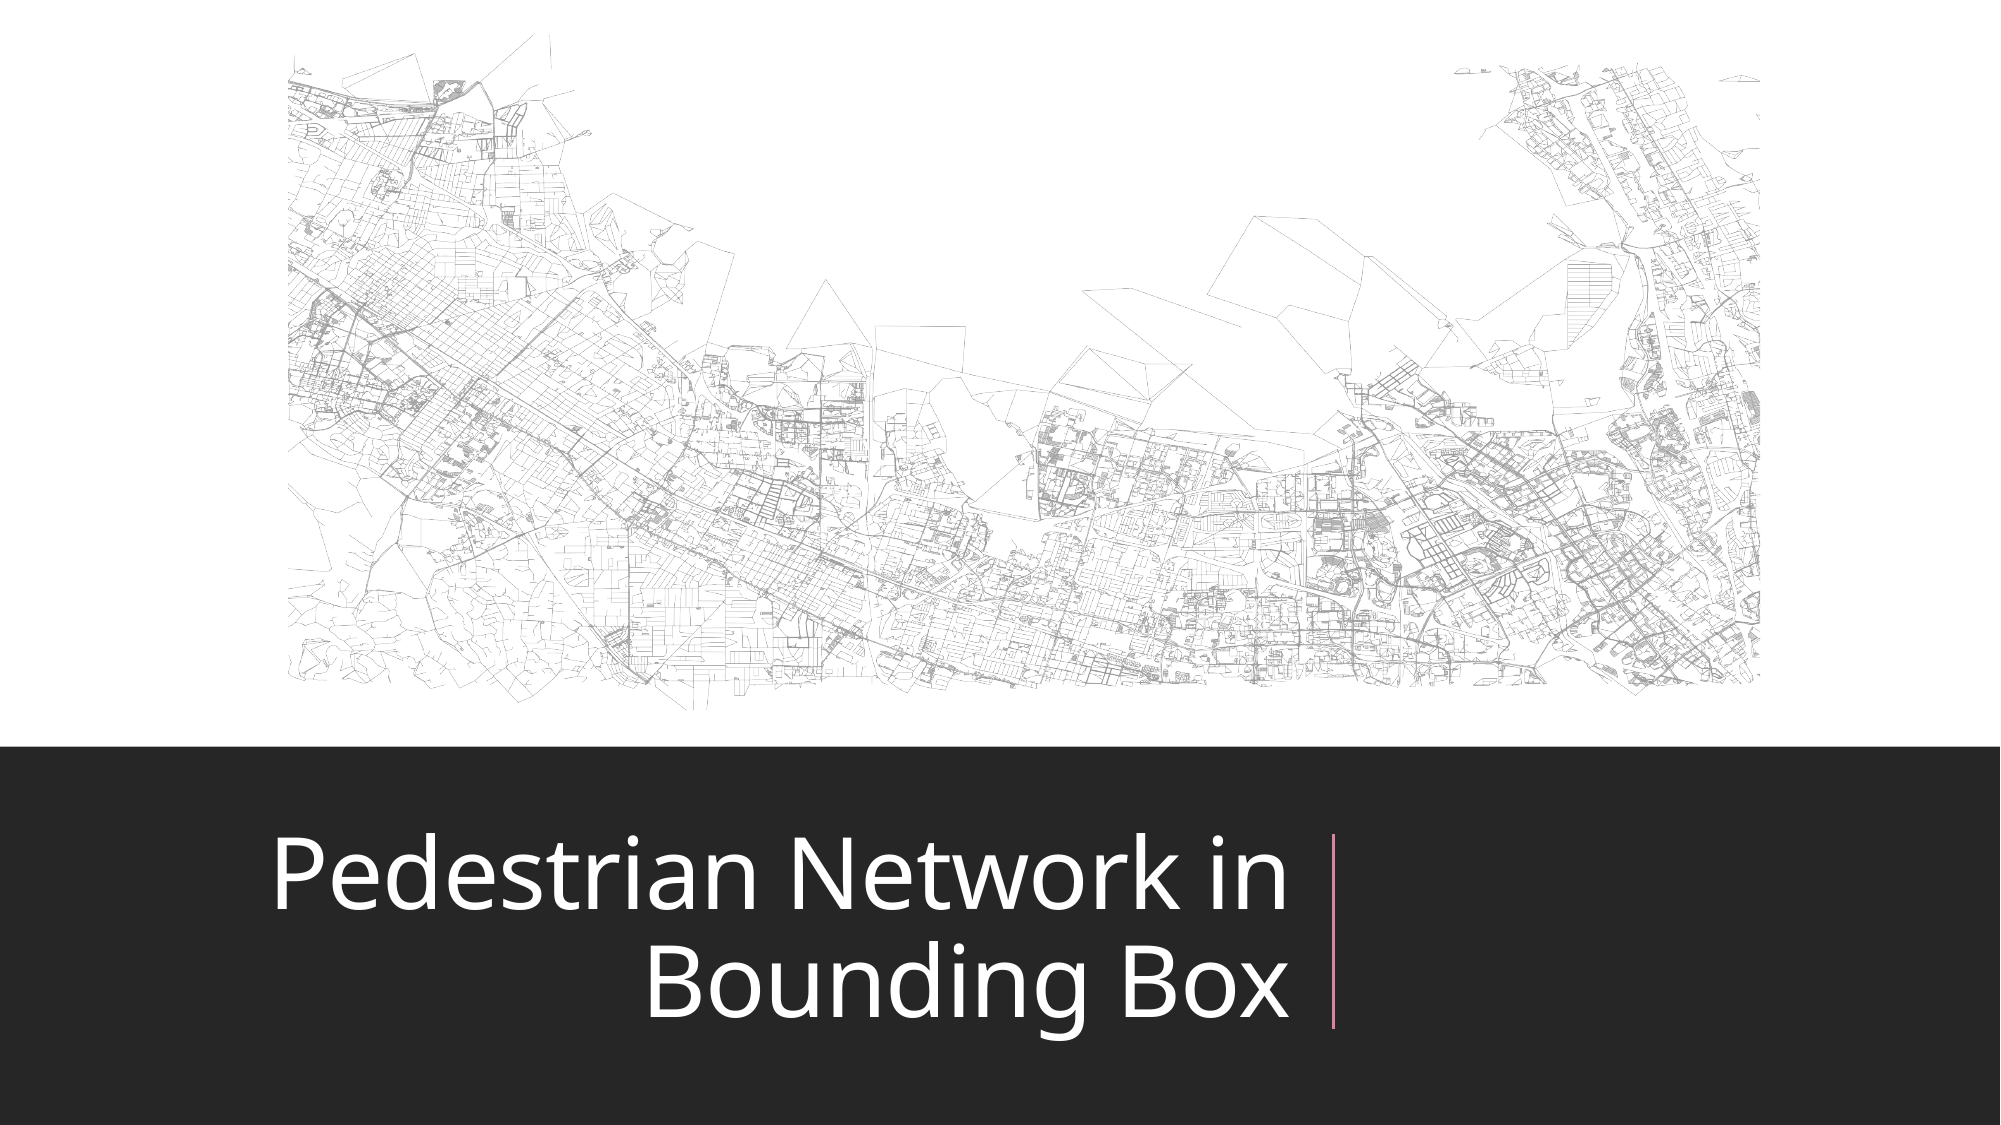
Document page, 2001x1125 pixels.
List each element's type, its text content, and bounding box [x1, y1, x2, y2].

title Pedestrian Network in Bounding Box [103, 804, 1307, 1058]
text_box [0, 0, 2000, 745]
text_box [0, 745, 2000, 1125]
picture [284, 32, 1763, 713]
